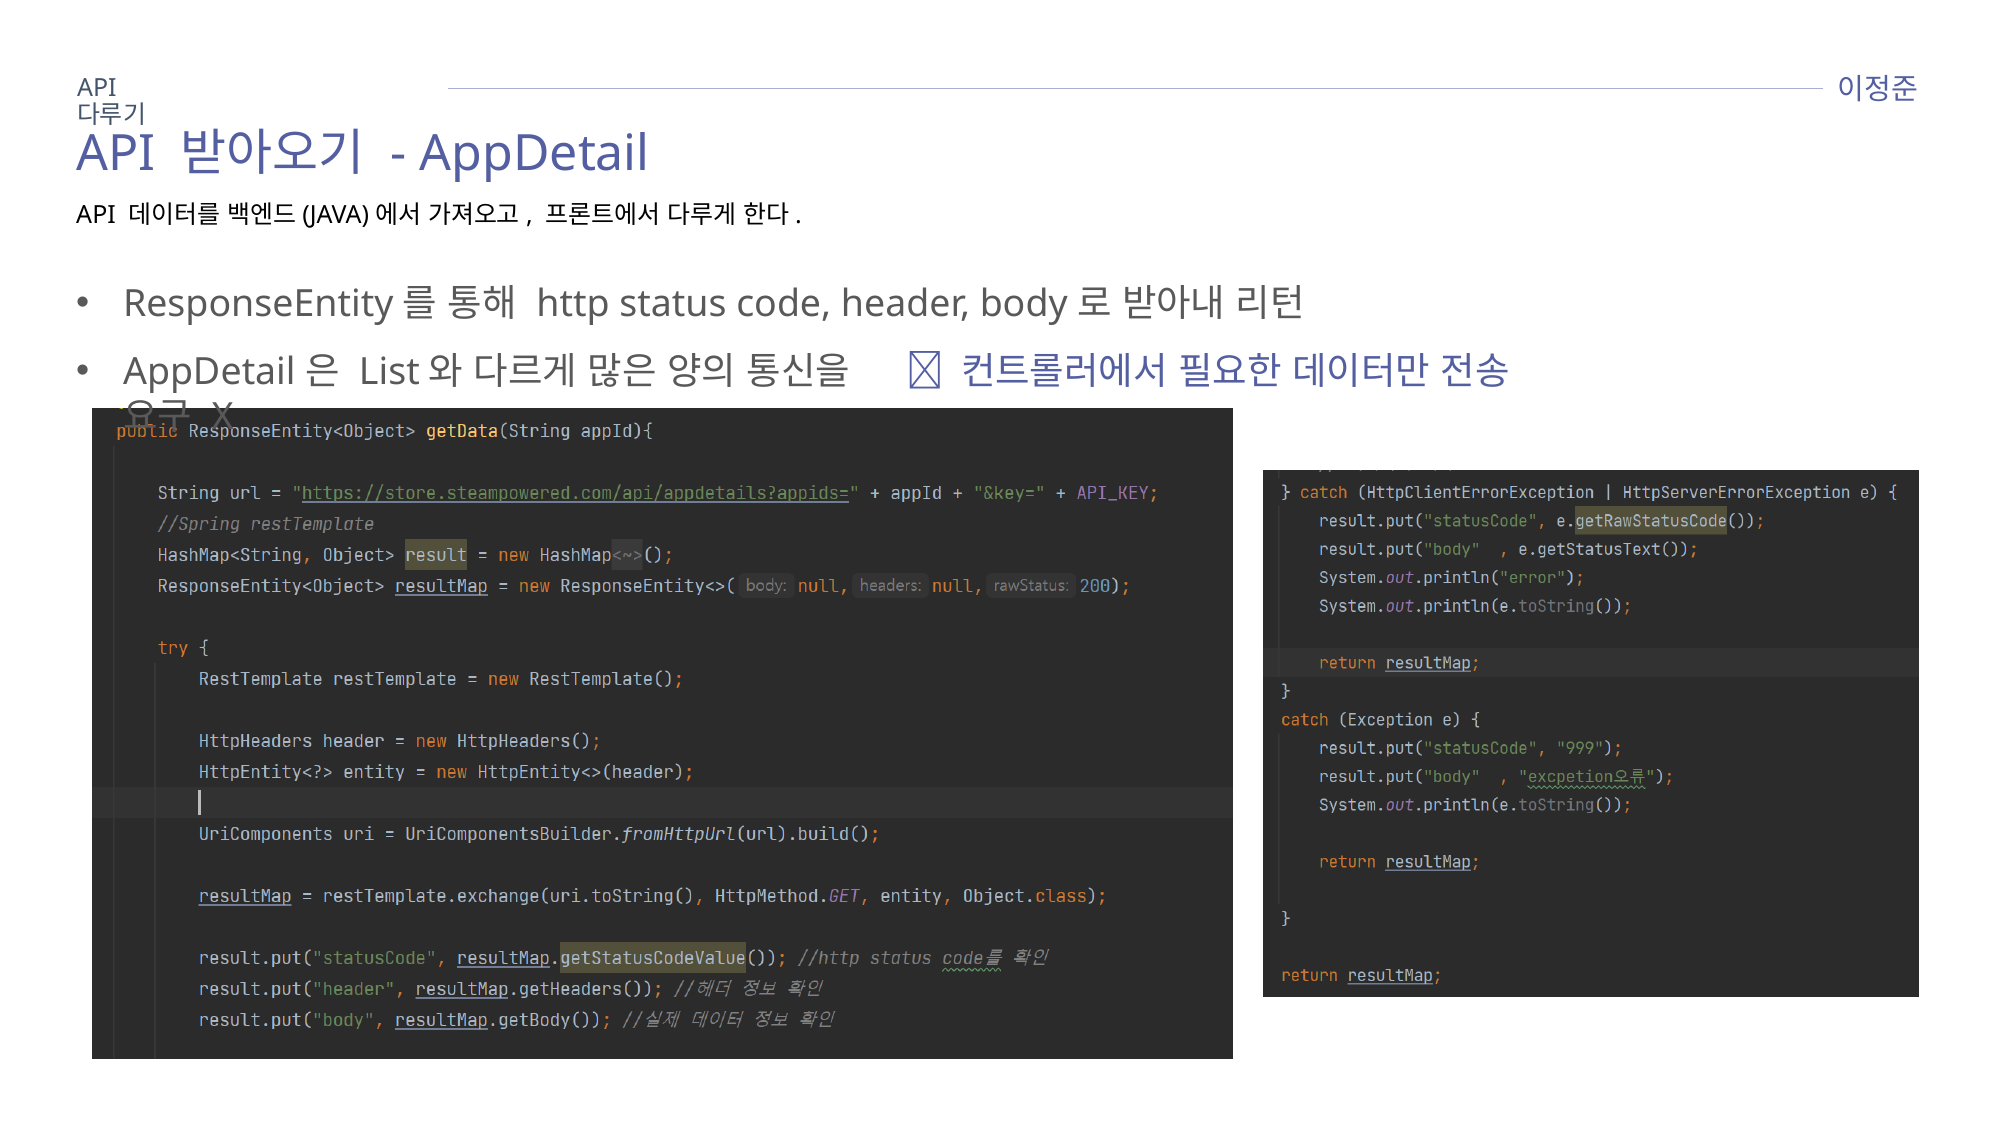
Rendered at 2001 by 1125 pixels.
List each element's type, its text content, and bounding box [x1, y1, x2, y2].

list API 받아오기 - AppDetail [61, 120, 803, 190]
list 이정준 [1822, 67, 1990, 113]
list API 데이터를 백엔드(JAVA)에서 가져오고, 프론트에서 다루게 한다. [61, 194, 1264, 240]
list API 다루기 [62, 67, 213, 113]
text_box ResponseEntity를 통해 http status code, header, body로 받아내 리턴 [61, 271, 1388, 332]
text_box AppDetail은 List와 다르게 많은 양의 통신을 요구 X [61, 340, 912, 445]
picture [92, 408, 1233, 1059]
text_box  컨트롤러에서 필요한 데이터만 전송 [891, 340, 1636, 400]
picture [1263, 470, 1919, 997]
